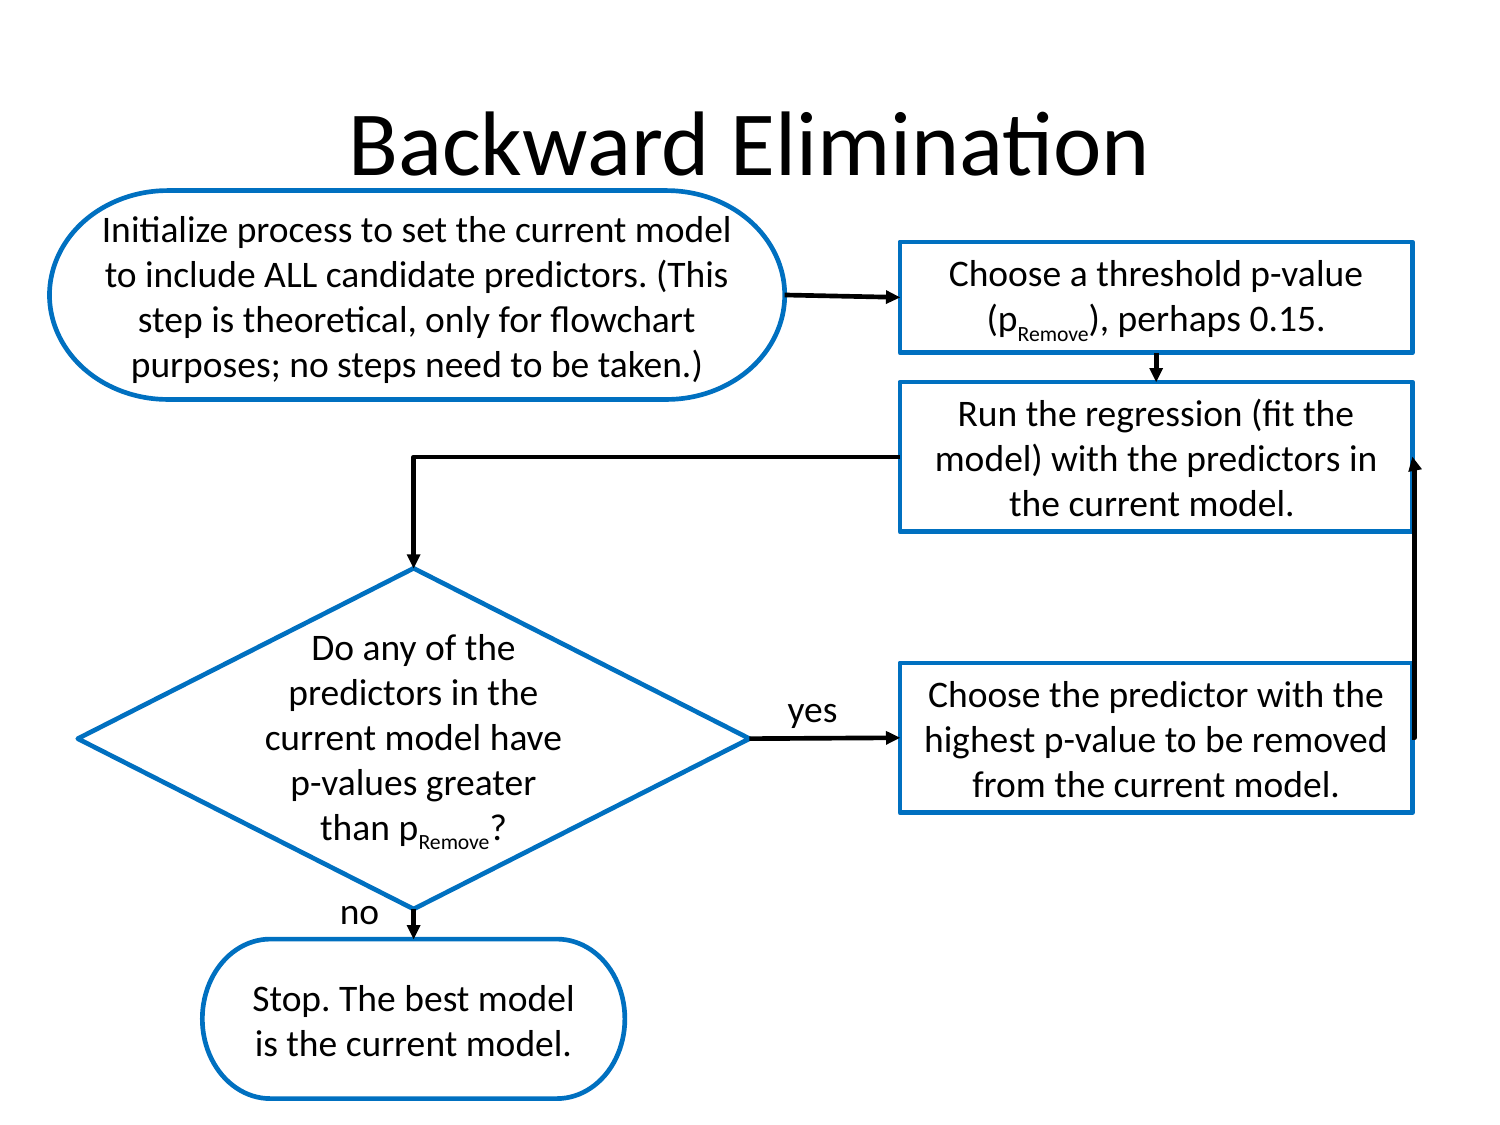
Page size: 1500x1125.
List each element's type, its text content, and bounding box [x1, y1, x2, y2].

text_box Run the regression (fit the model) with the predictors in the current model. [899, 381, 1413, 532]
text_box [413, 457, 901, 569]
text_box Choose the predictor with the highest p-value to be removed from the current model. [899, 662, 1413, 813]
text_box Choose a threshold p-value (pRemove), perhaps 0.15. [899, 241, 1413, 353]
text_box no [324, 879, 450, 940]
text_box yes [772, 678, 898, 738]
text_box Initialize process to set the current model to include ALL candidate predictors. (This step is theoretical, only for flowchart purposes; no steps need to be taken.) [47, 188, 787, 402]
text_box Stop. The best model is the current model. [200, 936, 627, 1101]
text_box Do any of the predictors in the current model have p-values greater than pRemove? [75, 568, 749, 893]
title Backward Elimination [75, 45, 1425, 233]
